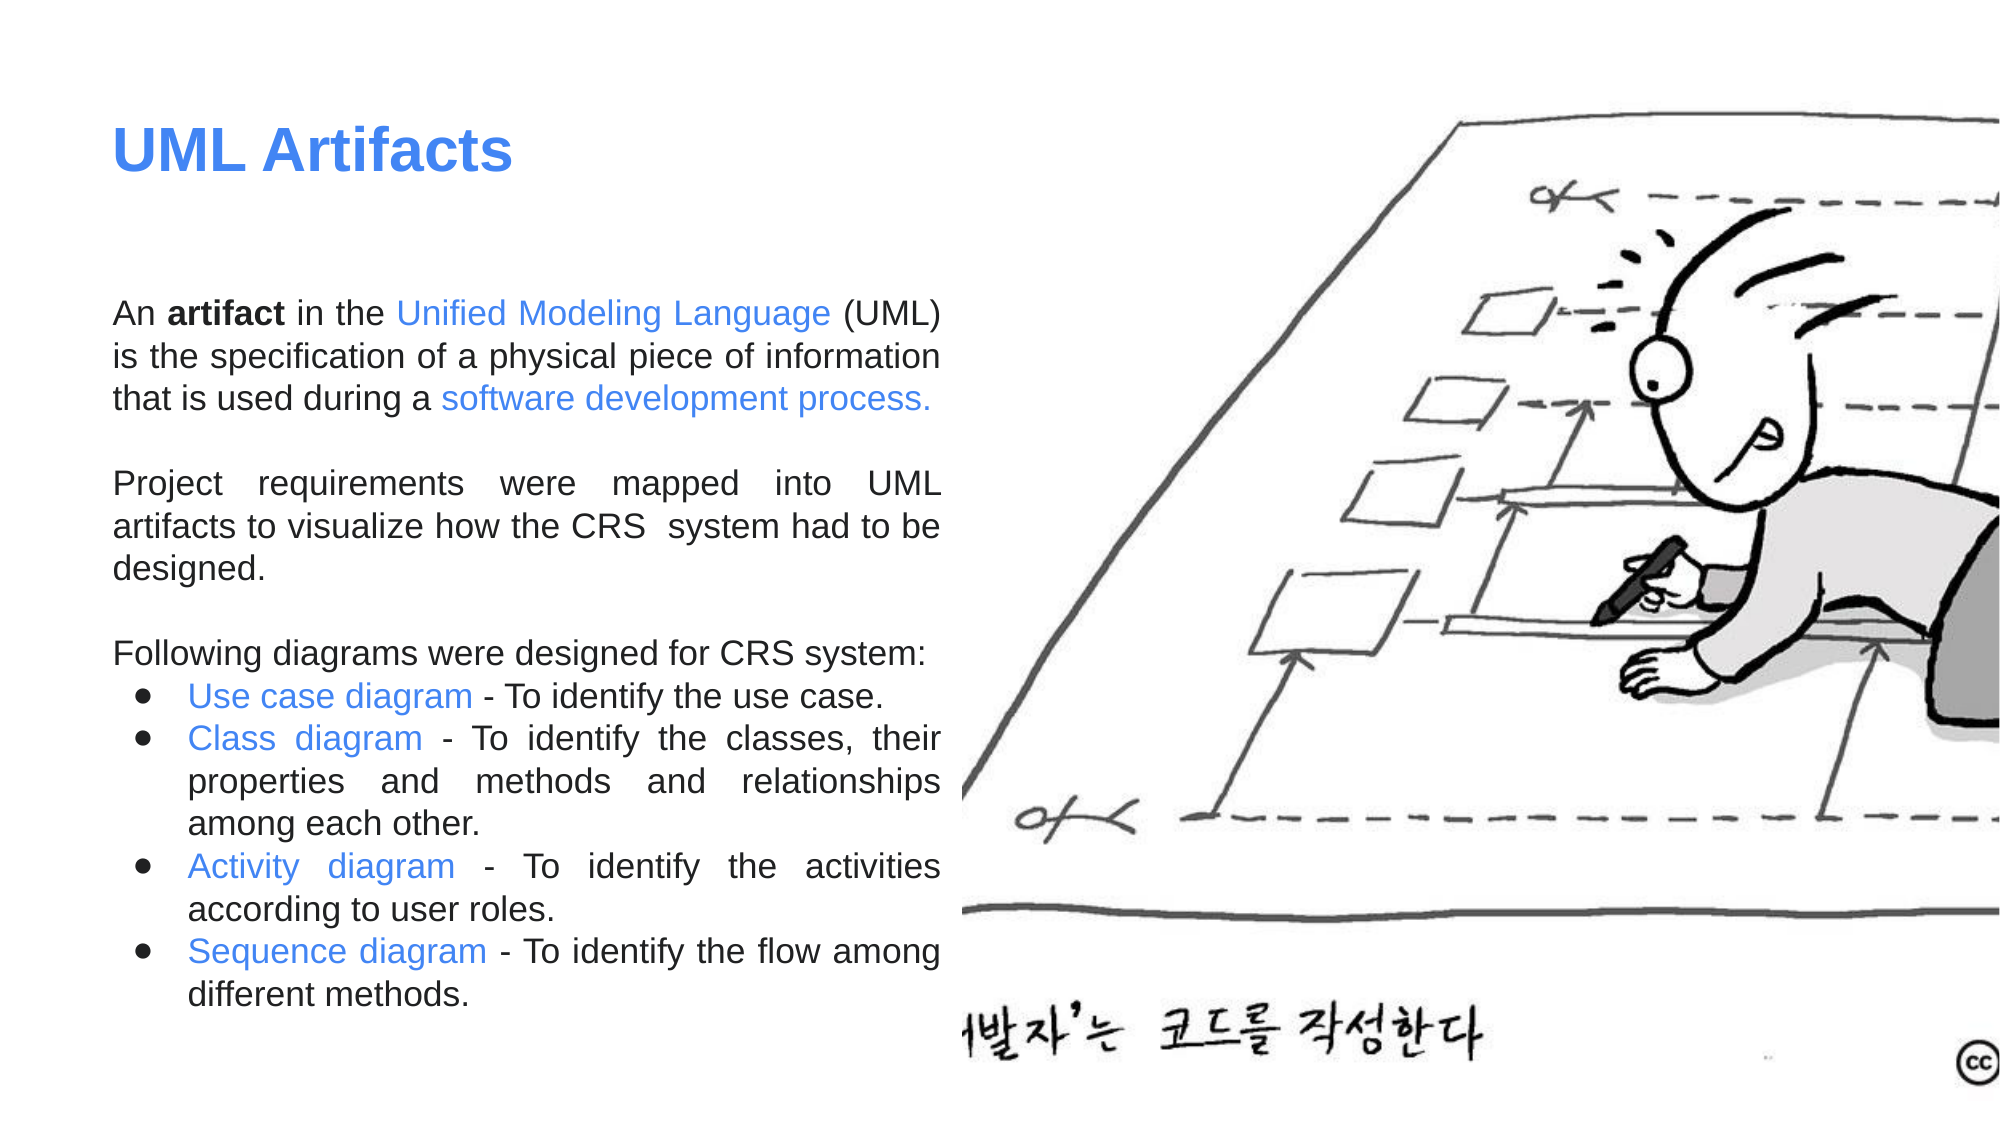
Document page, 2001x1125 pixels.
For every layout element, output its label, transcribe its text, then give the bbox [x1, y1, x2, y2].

list An artifact in the Unified Modeling Language (UML) is the specification of a physical piece of information that is used during a software development process. Project requirements were mapped into UML artifacts to visualize how the CRS system had to be designed. Following diagrams were designed for CRS system: Use case diagram - To identify the use case. Class diagram - To identify the classes, their properties and methods and relationships among each other. Activity diagram - To identify the activities according to user roles. Sequence diagram - To identify the flow among different methods. [112, 383, 942, 921]
title UML Artifacts [112, 109, 882, 146]
picture [961, 0, 2000, 1125]
